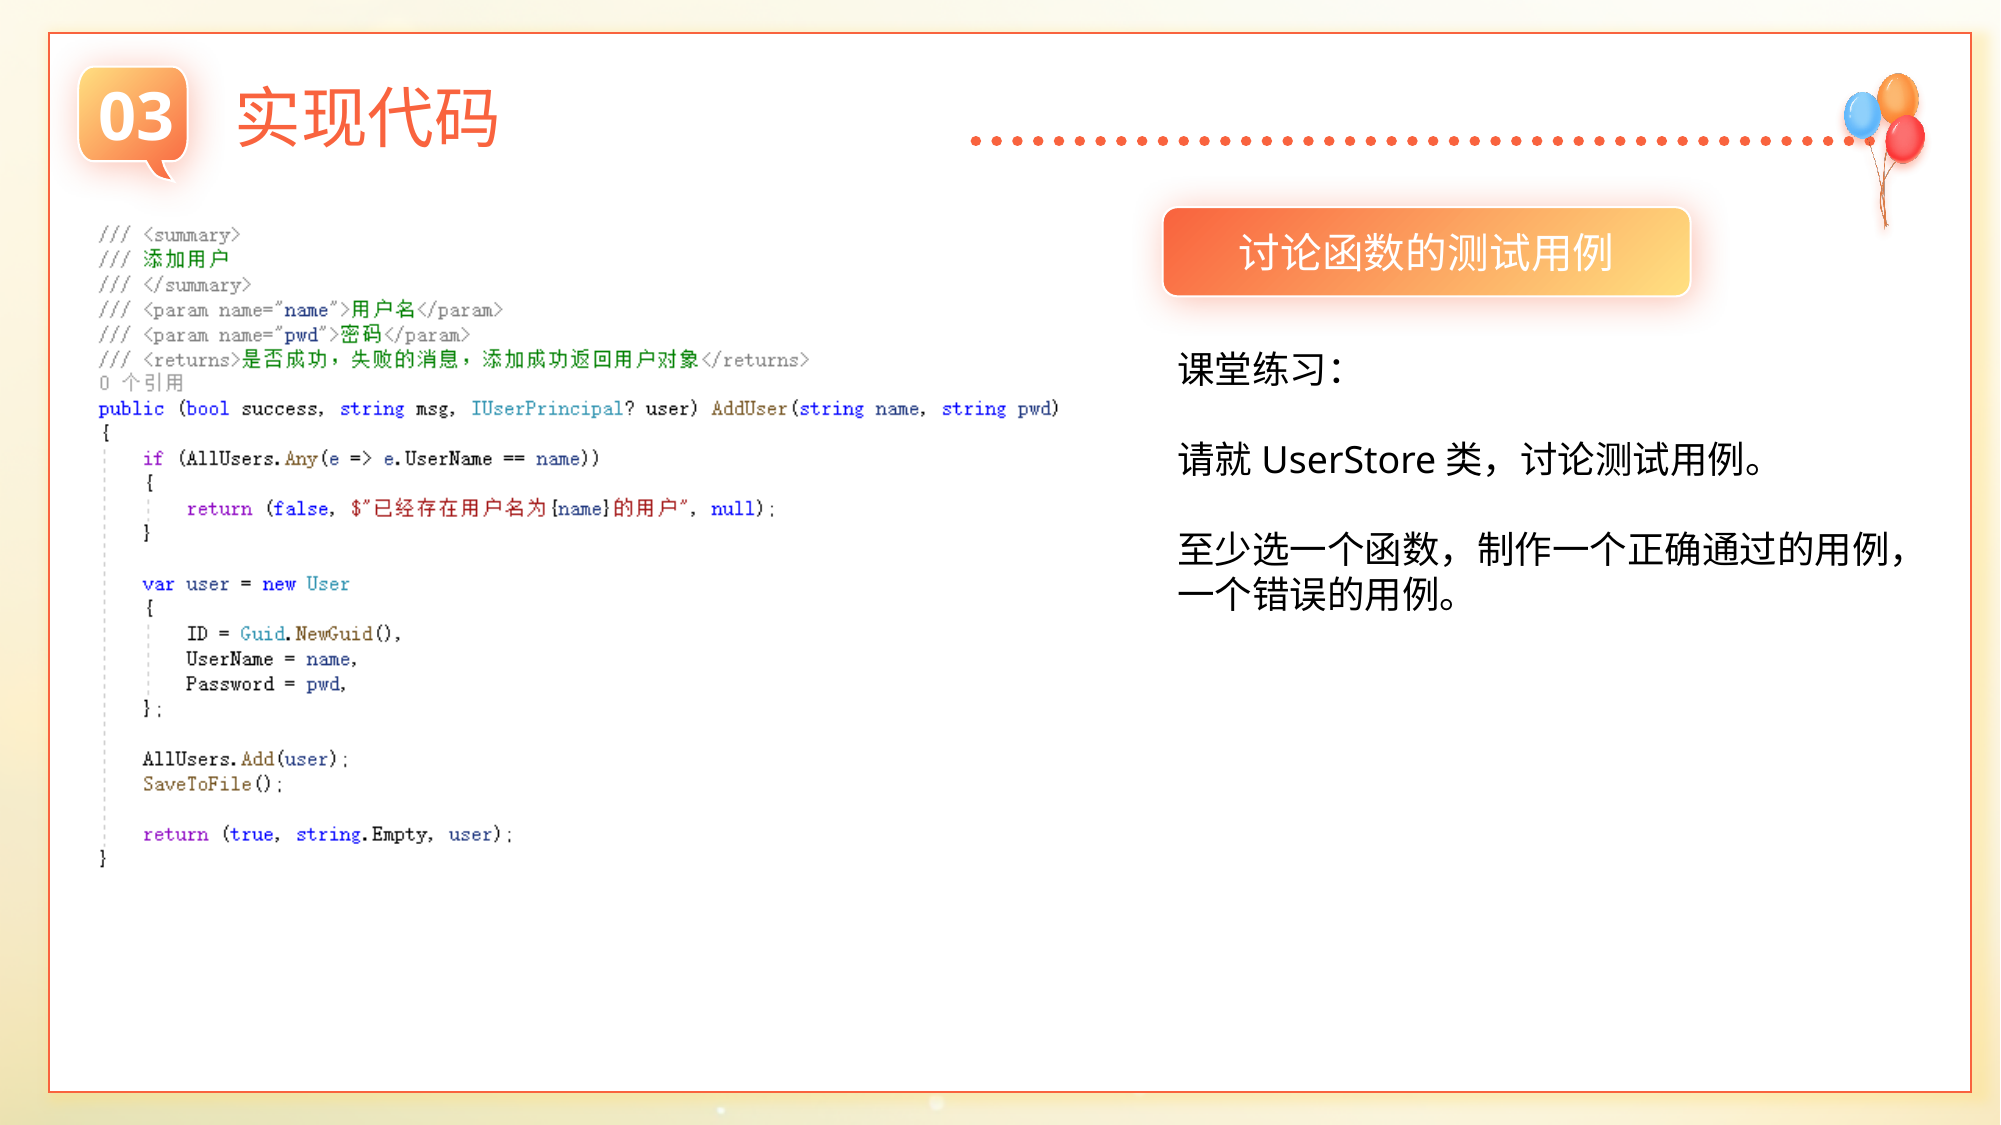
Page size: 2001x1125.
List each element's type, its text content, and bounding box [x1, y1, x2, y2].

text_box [1162, 207, 1691, 335]
text_box 课堂练习： 请就UserStore类，讨论测试用例。 至少选一个函数，制作一个正确通过的用例，一个错误的用例。 [1162, 339, 1914, 624]
picture [0, 0, 2000, 1125]
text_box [72, 60, 1961, 240]
